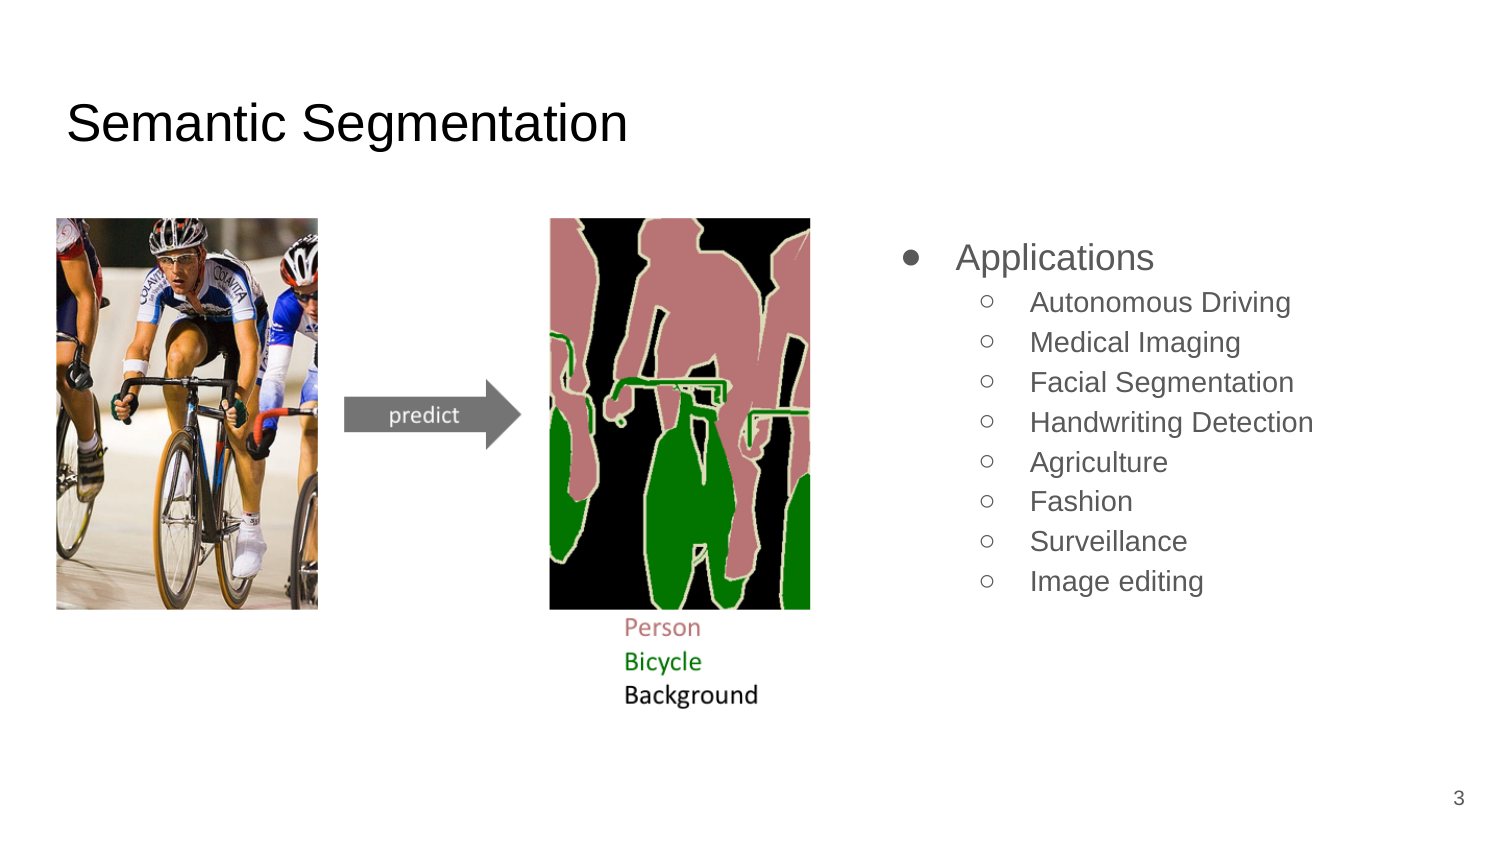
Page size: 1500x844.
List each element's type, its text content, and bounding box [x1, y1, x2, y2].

slide_number 3 [1389, 764, 1480, 830]
title Semantic Segmentation [51, 72, 1449, 167]
text_box Applications Autonomous Driving Medical Imaging Facial Segmentation Handwriting Detection Agriculture Fashion Surveillance Image editing [866, 212, 1500, 615]
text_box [333, 211, 815, 709]
picture [50, 211, 327, 615]
